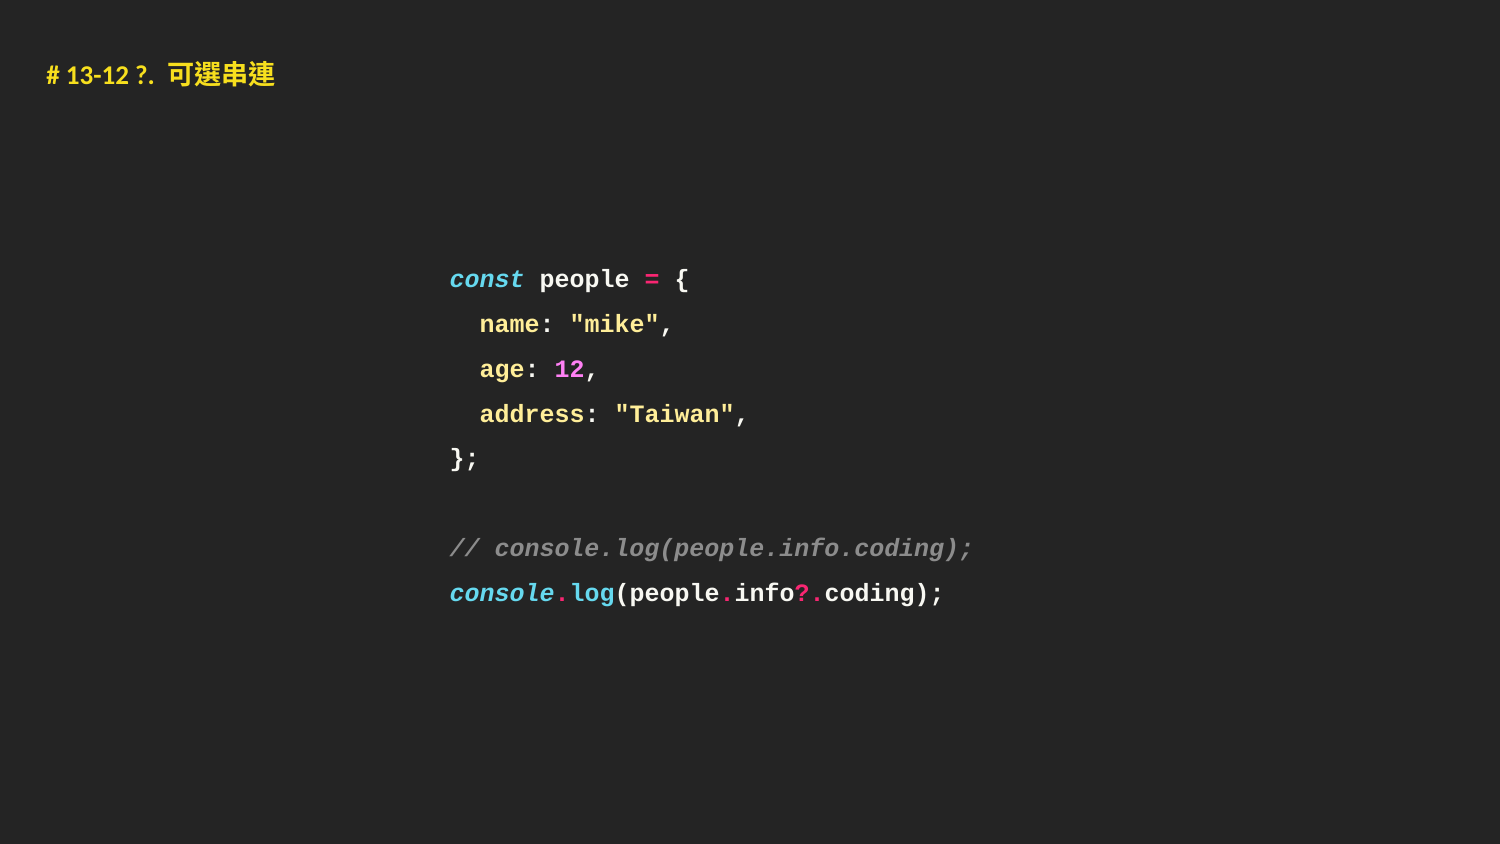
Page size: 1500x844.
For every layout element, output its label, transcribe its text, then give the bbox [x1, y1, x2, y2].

text_box const people = { name: "mike", age: 12, address: "Taiwan", }; // console.log(people.info.coding); console.log(people.info?.coding); [359, 232, 1141, 622]
text_box # 13-12 ?. 可選串連 [31, 26, 750, 105]
